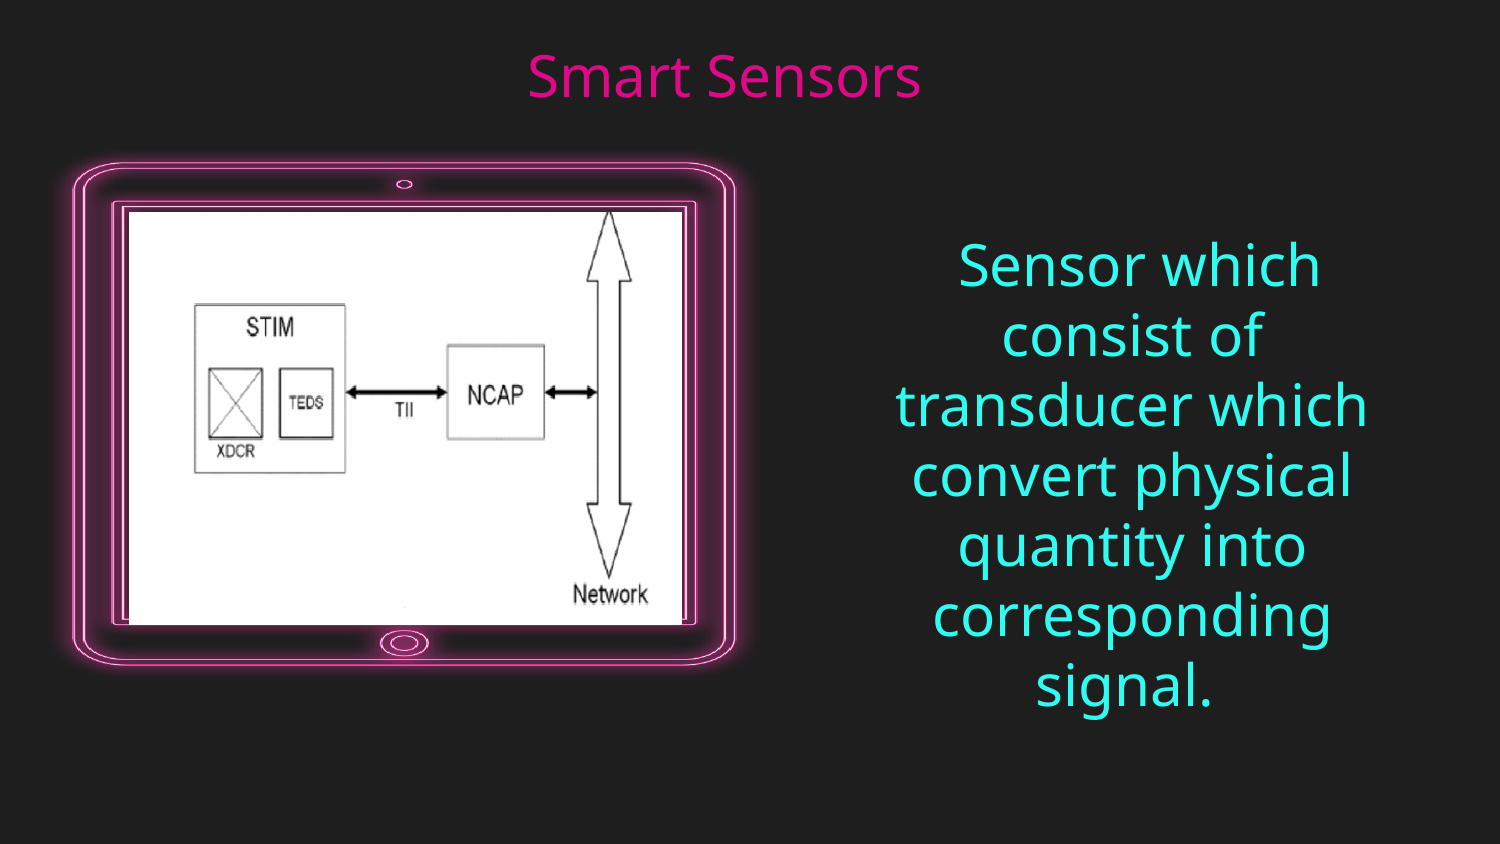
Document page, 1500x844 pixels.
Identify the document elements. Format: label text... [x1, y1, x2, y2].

subtitle Sensor which consist of transducer which convert physical quantity into corresponding signal. [845, 190, 1420, 734]
picture [34, 141, 776, 686]
title Smart Sensors [108, 33, 1342, 114]
